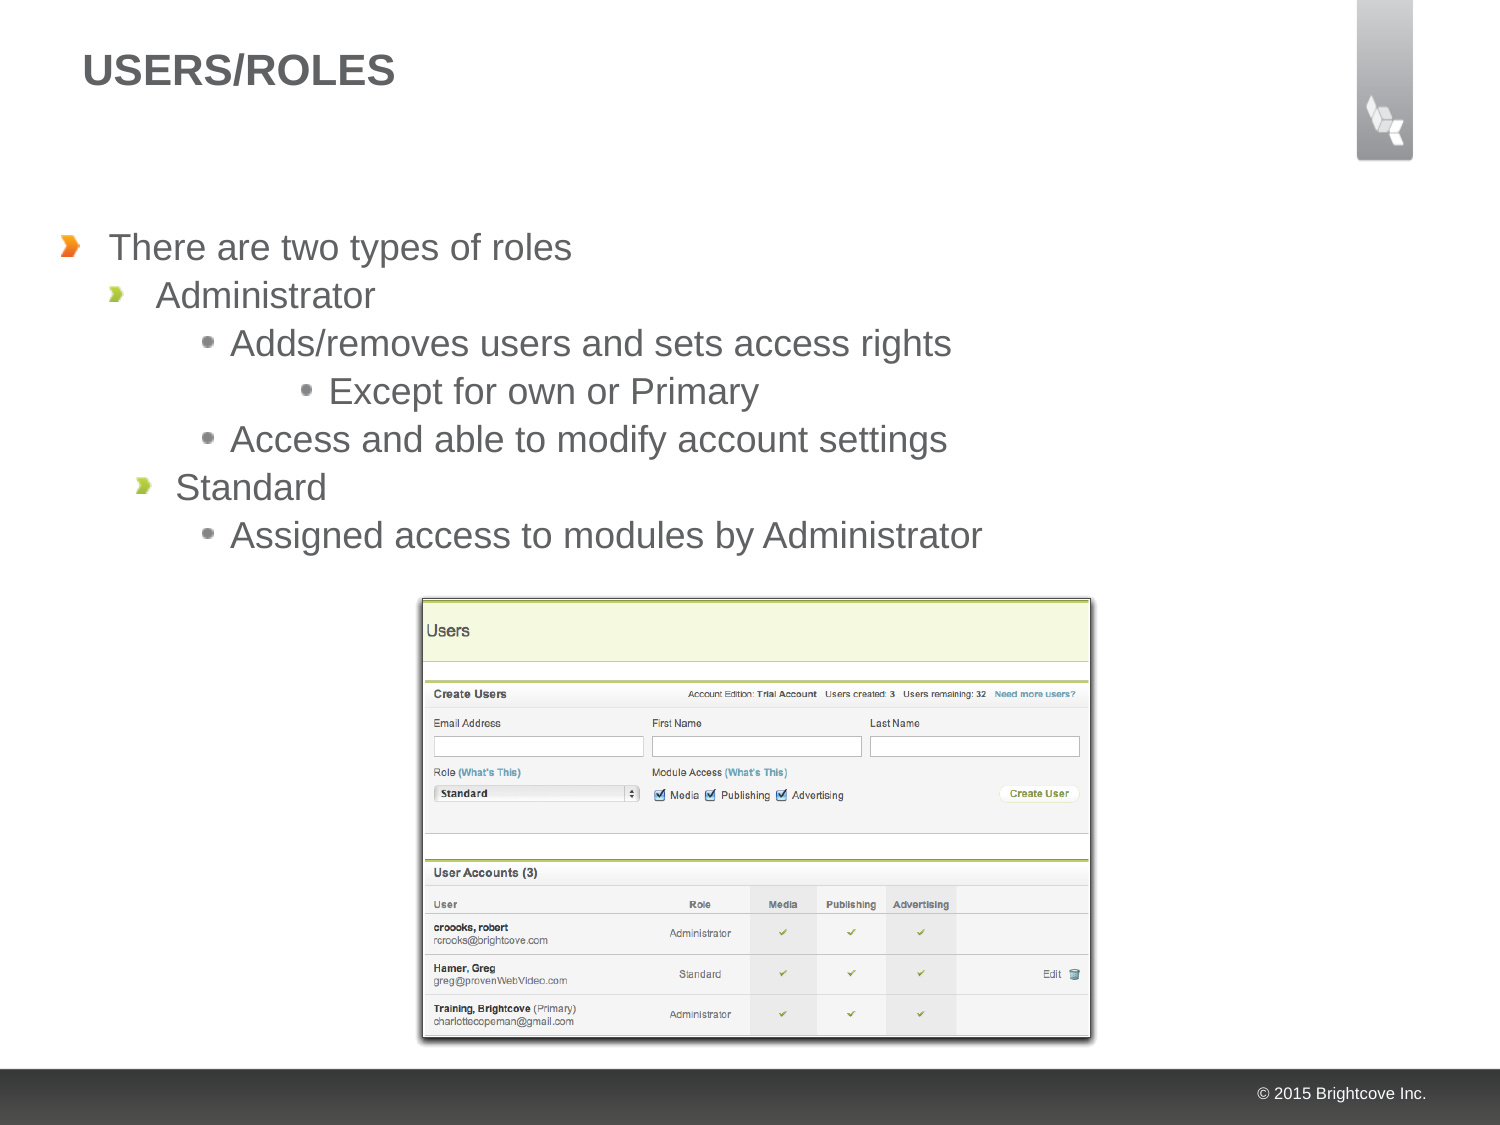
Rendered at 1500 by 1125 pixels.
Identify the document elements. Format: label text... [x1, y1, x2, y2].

title Users/Roles [66, 34, 1322, 203]
picture [0, 0, 1500, 1125]
list There are two types of roles Administrator Adds/removes users and sets access rights Except for own or Primary Access and able to modify account settings Standard Assigned access to modules by Administrator [46, 220, 1422, 937]
